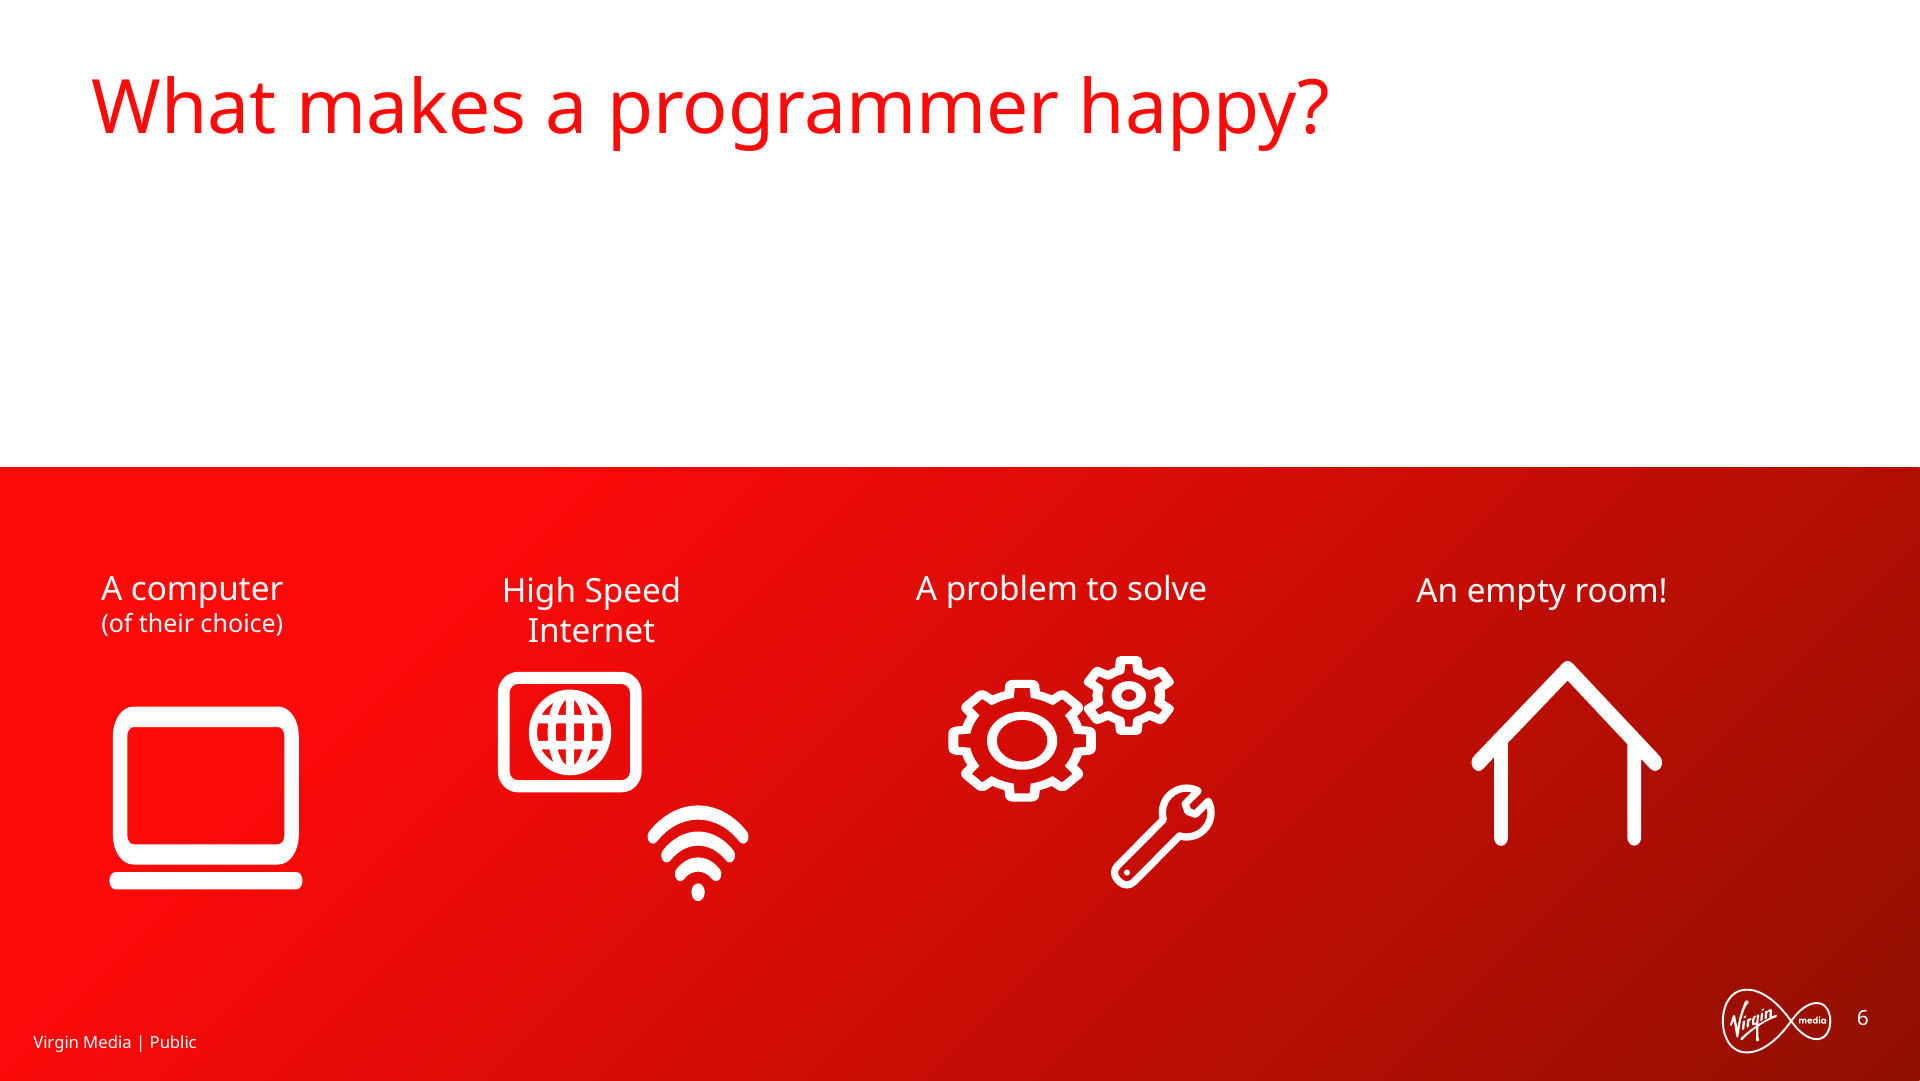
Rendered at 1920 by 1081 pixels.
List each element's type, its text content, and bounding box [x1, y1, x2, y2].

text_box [494, 667, 645, 794]
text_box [104, 699, 305, 893]
text_box An empty room! [1375, 569, 1709, 610]
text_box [1083, 655, 1175, 735]
text_box [1471, 660, 1663, 846]
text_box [1108, 781, 1216, 889]
list Virgin Media | Public [33, 1032, 373, 1053]
title What makes a programmer happy? [91, 68, 1828, 151]
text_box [644, 801, 748, 904]
list High Speed Internet [435, 569, 748, 632]
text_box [948, 679, 1096, 802]
list A computer (of their choice) [96, 567, 289, 638]
list A problem to solve [895, 567, 1229, 608]
